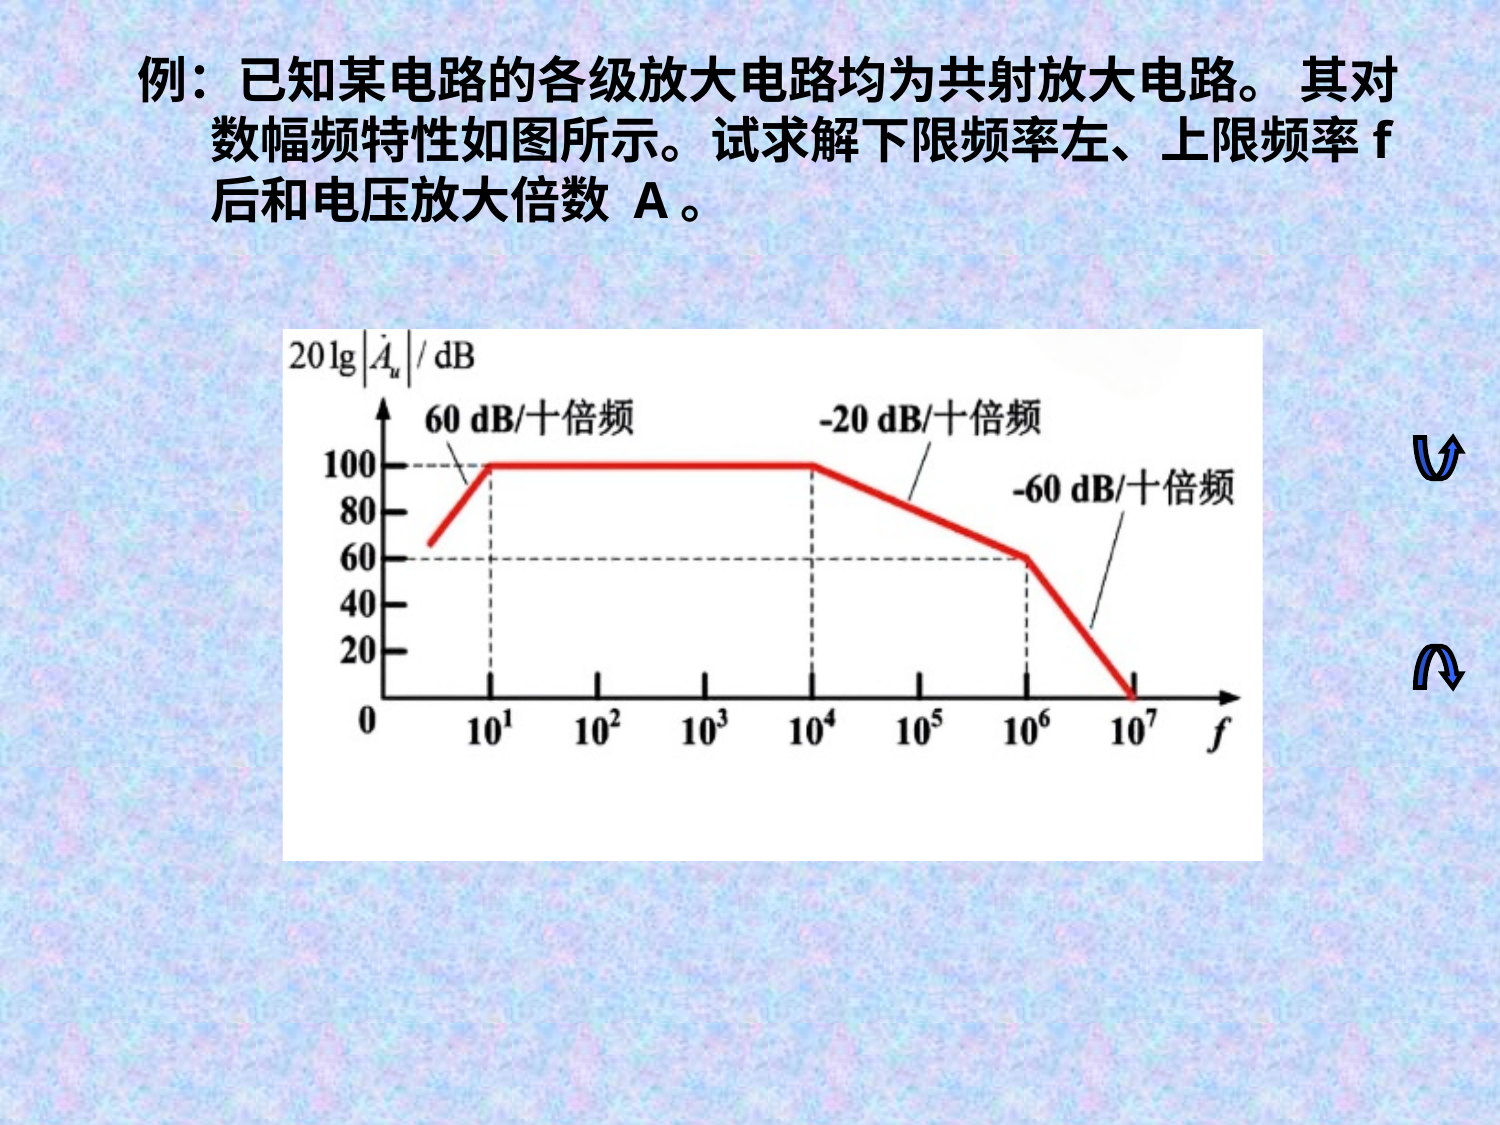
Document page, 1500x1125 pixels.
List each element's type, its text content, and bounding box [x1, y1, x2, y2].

picture [0, 0, 1500, 1125]
text_box 例：已知某电路的各级放大电路均为共射放大电路。 其对数幅频特性如图所示。试求解下限频率左、上限频率f后和电压放大倍数 A。 [31, 41, 1436, 279]
